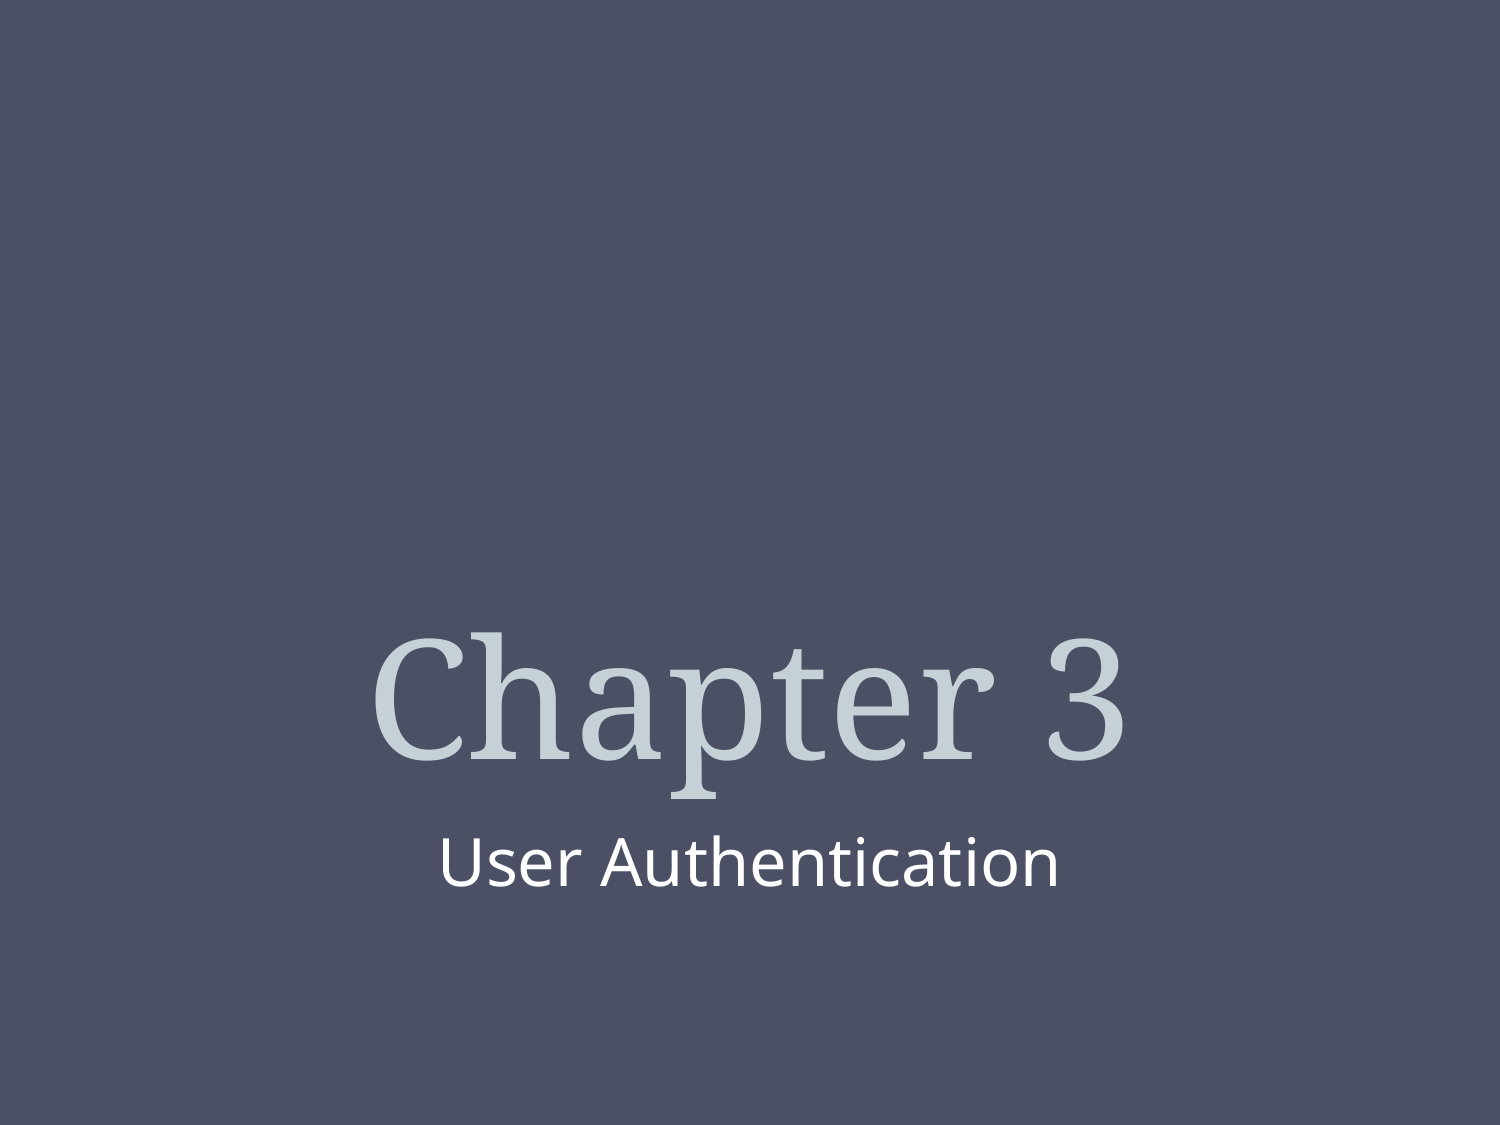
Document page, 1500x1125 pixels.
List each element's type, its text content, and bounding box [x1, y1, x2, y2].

title Chapter 3 [112, 99, 1388, 800]
subtitle User Authentication [225, 812, 1275, 1013]
